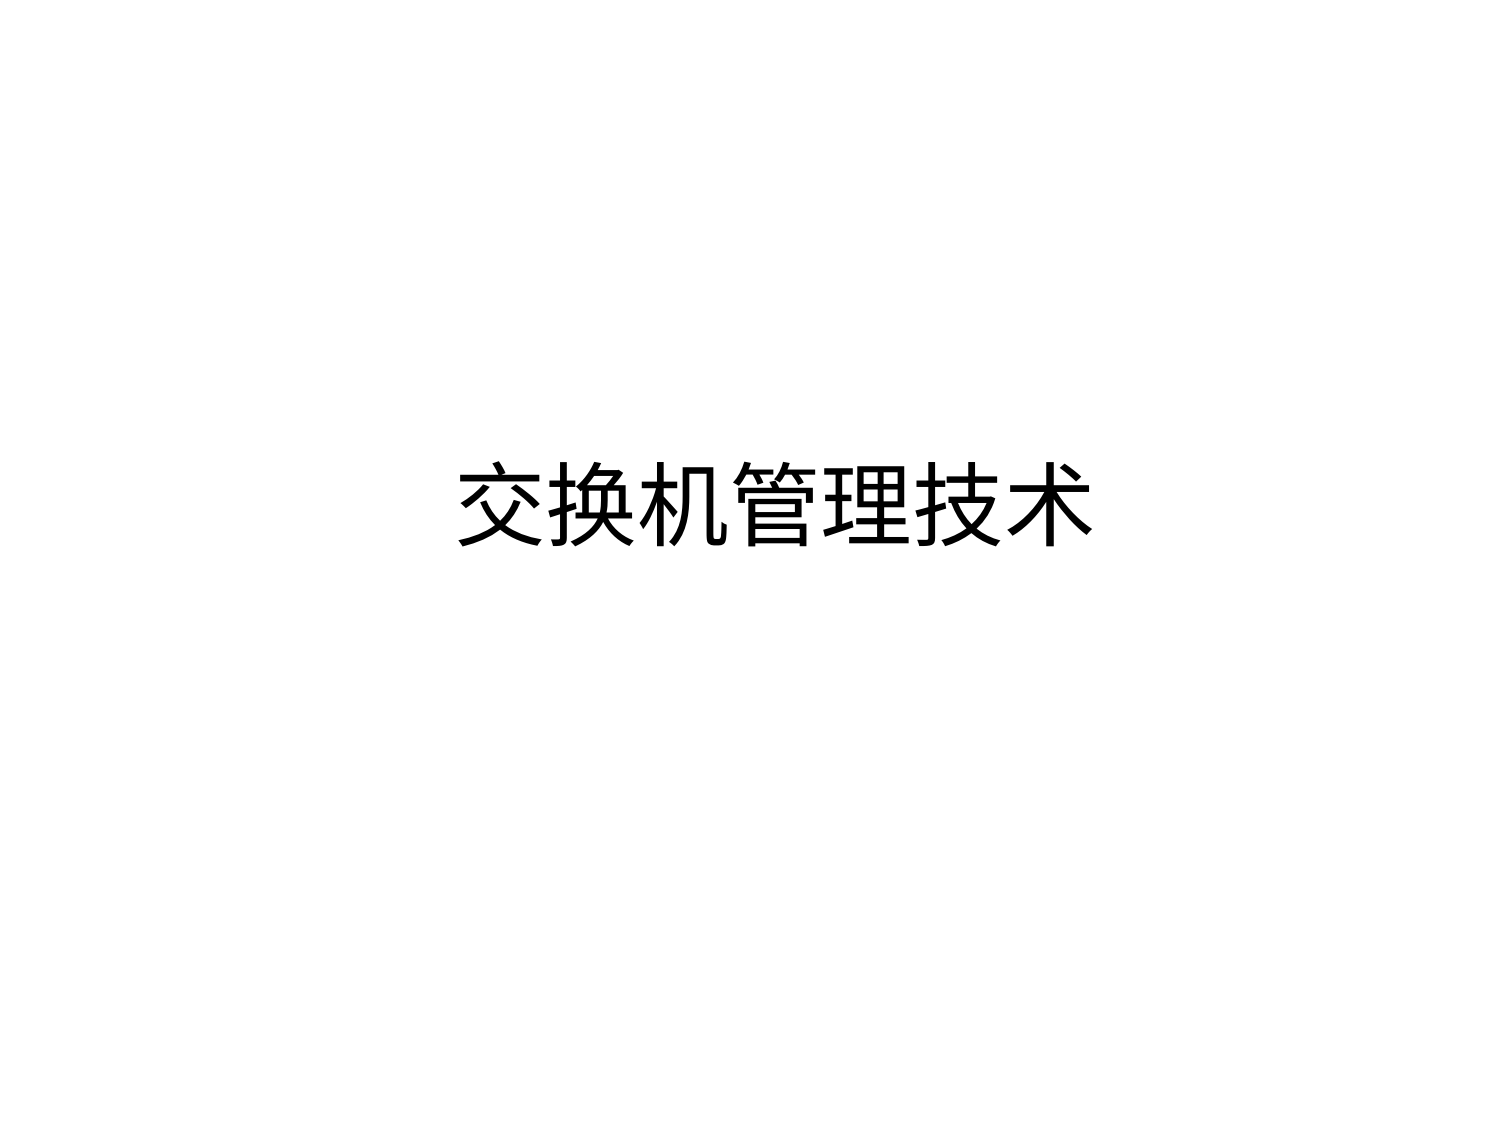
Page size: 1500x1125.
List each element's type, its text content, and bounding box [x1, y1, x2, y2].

title 交换机管理技术 [100, 408, 1451, 597]
